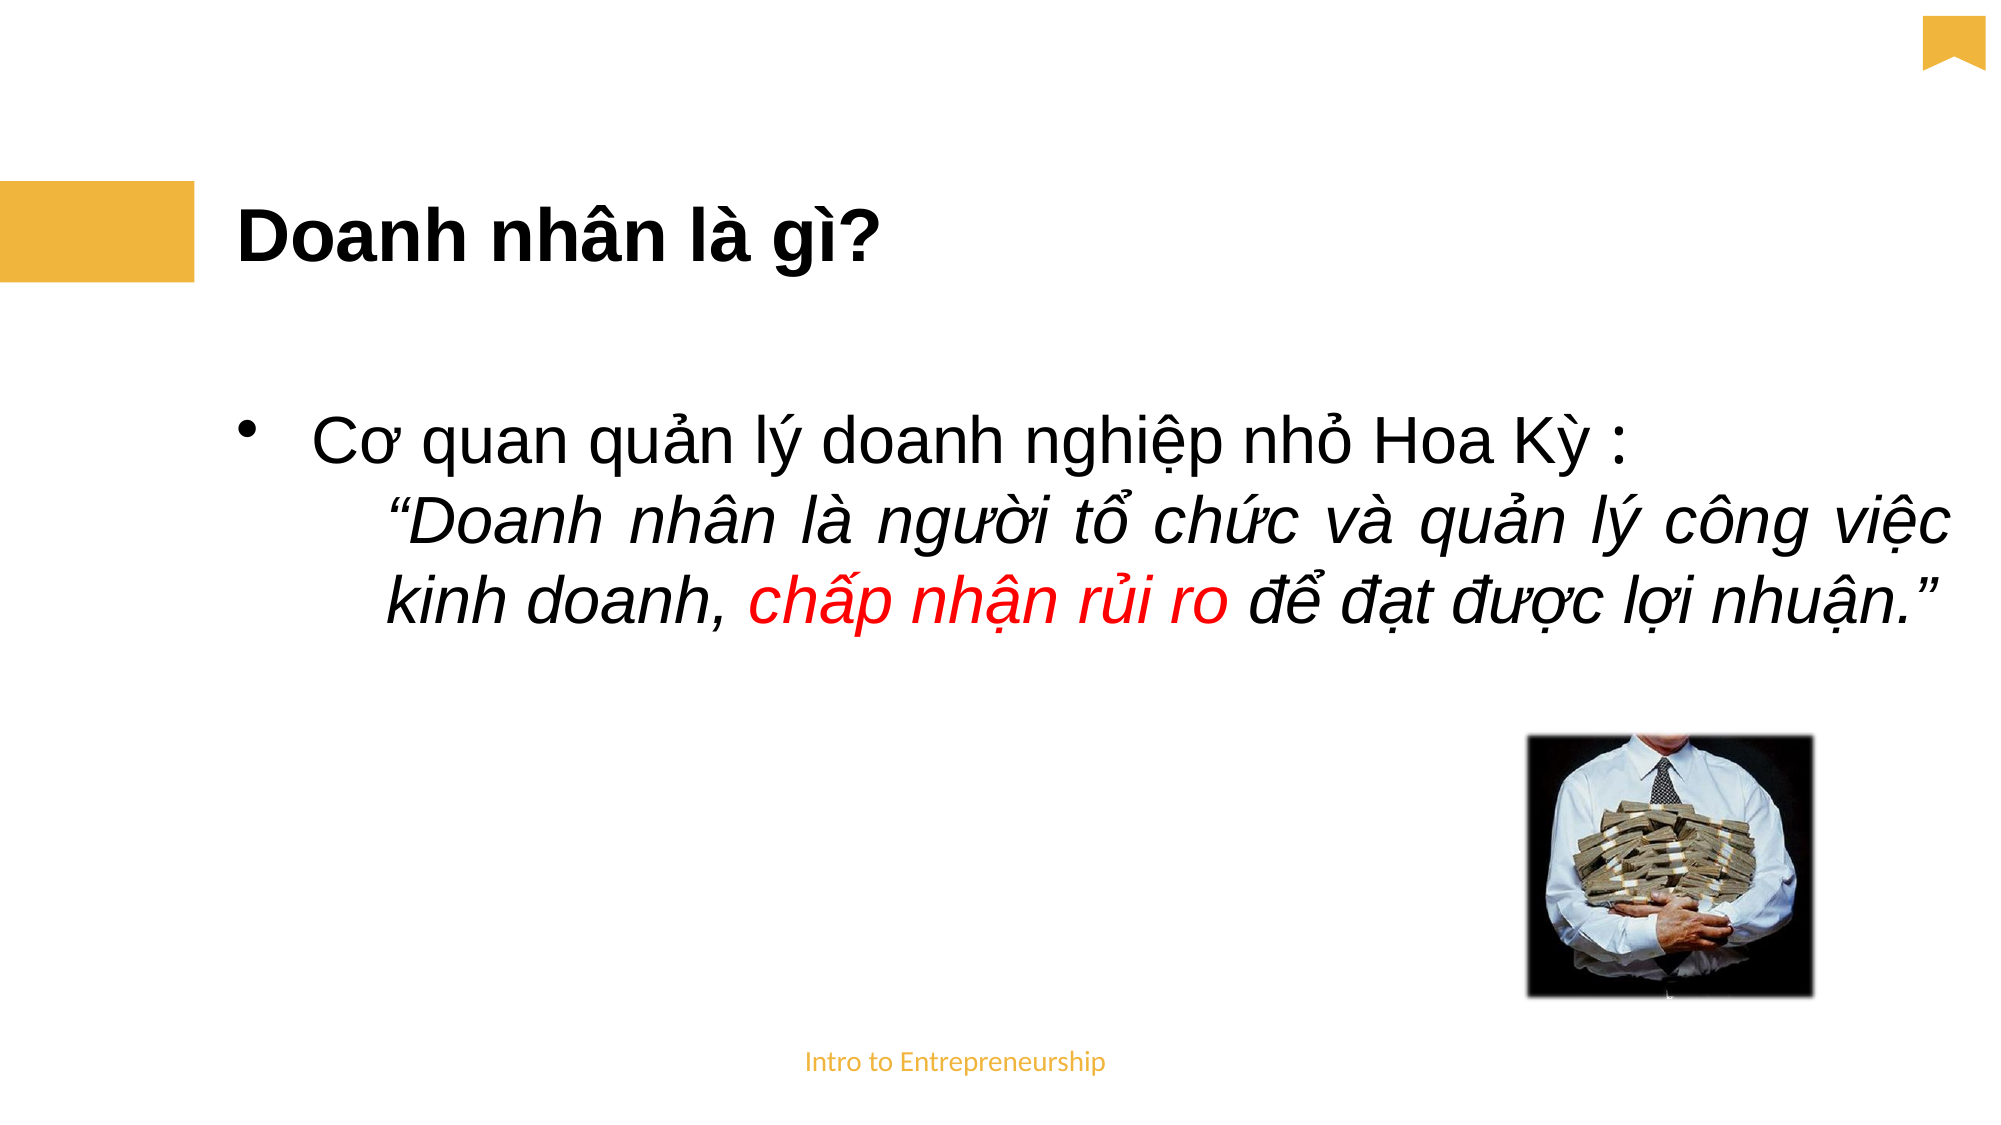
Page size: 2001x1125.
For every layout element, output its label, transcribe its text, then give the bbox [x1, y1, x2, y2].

text_box Intro to Entrepreneurship [789, 1034, 1790, 1085]
text_box [1922, 15, 1986, 71]
text_box Doanh nhân là gì? [234, 184, 1143, 277]
picture [1521, 729, 1819, 1003]
text_box [0, 181, 195, 283]
text_box Cơ quan quản lý doanh nghiệp nhỏ Hoa Kỳ : “Doanh nhân là người tổ chức và quản lý công việc kinh doanh, chấp nhận rủi ro để đạt được lợi nhuận.” [234, 394, 1955, 637]
